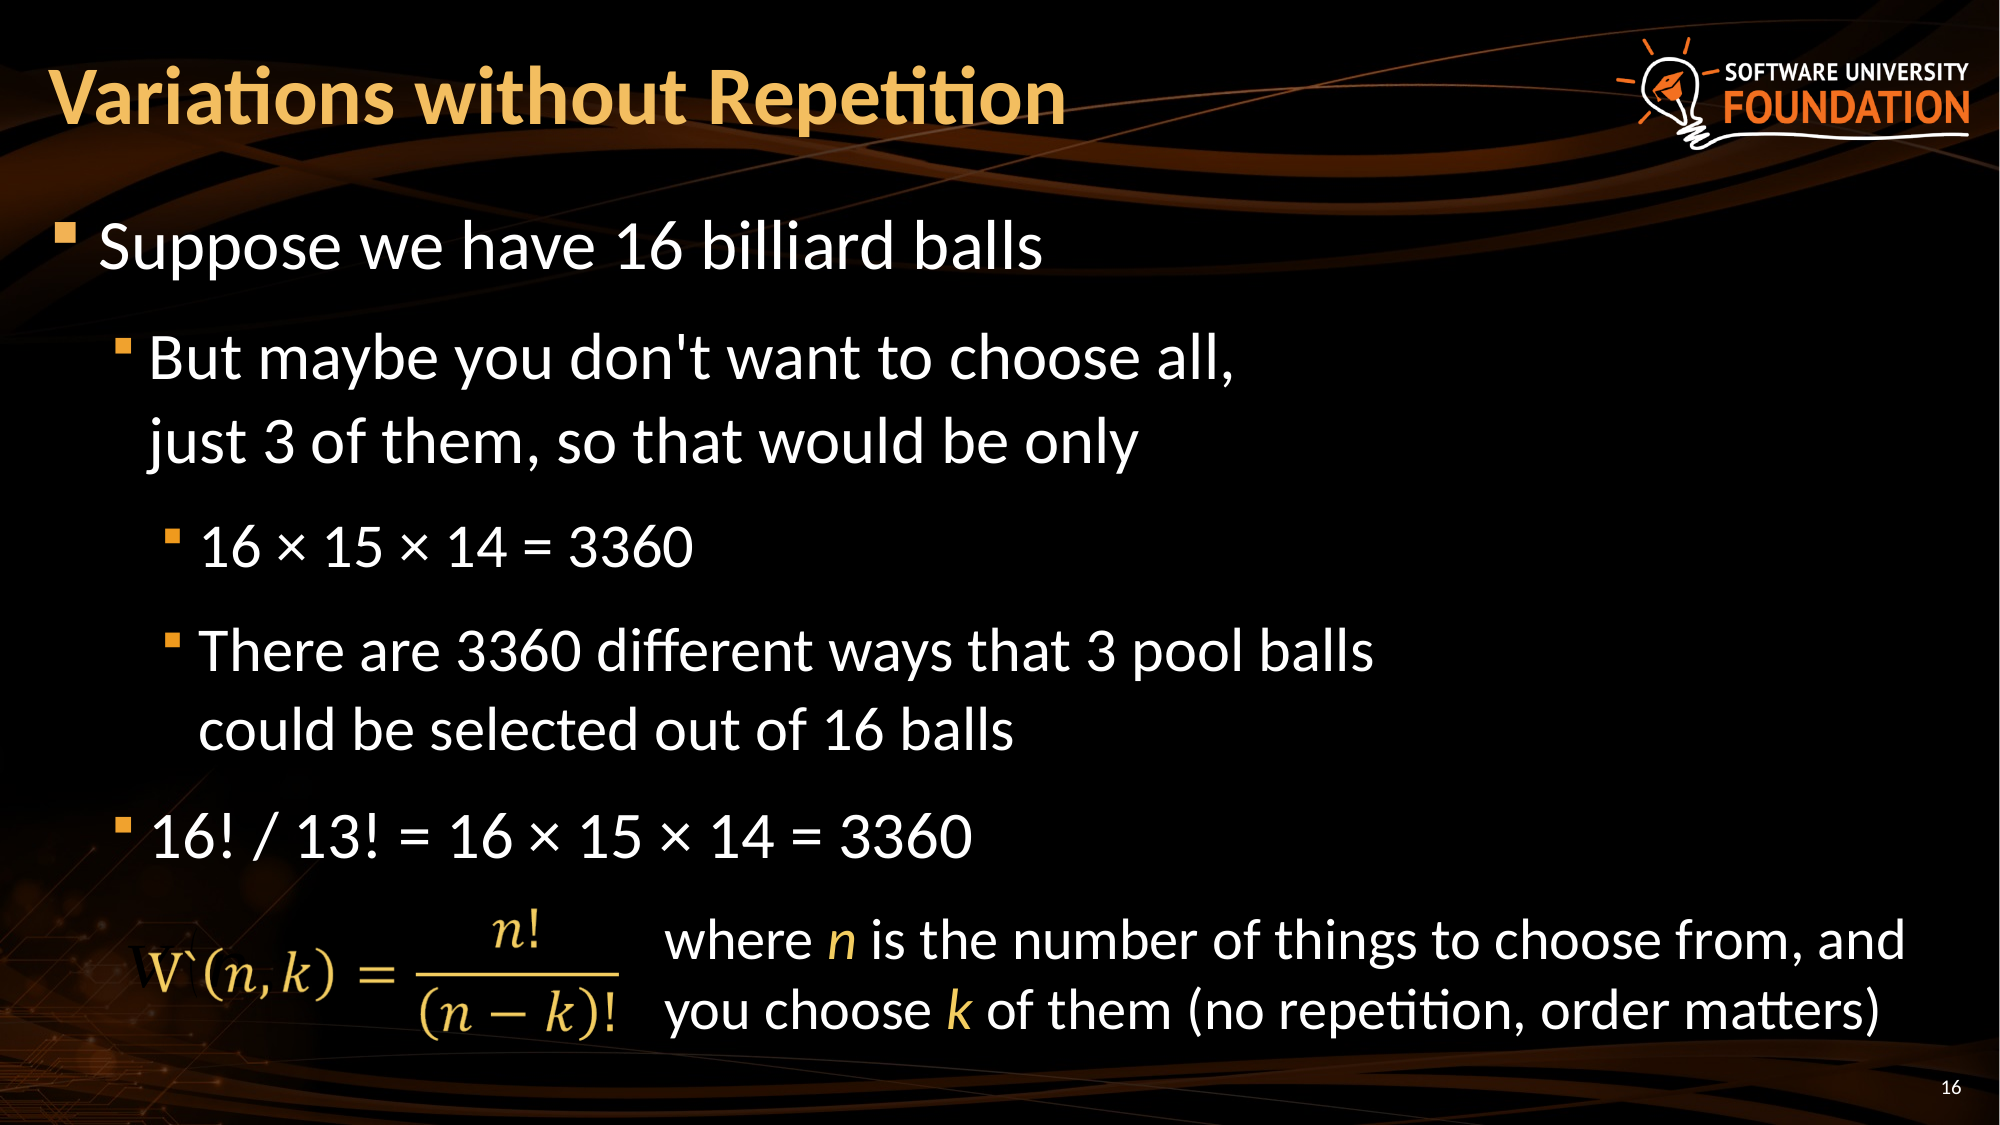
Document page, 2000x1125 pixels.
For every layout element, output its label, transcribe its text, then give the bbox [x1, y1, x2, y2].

text_box [124, 892, 643, 1050]
text_box Suppose we have 16 billiard balls But maybe you don't want to choose all, just 3 of them, so that would be only 16 × 15 × 14 = 3360 There are 3360 different ways that 3 pool balls could be selected out of 16 balls 16! / 13! = 16 × 15 × 14 = 3360 [31, 188, 1968, 1103]
text_box Variations without Repetition [30, 6, 1602, 189]
text_box where n is the number of things to choose from, and you choose k of them (no repetition, order matters) [649, 893, 1955, 1049]
picture [0, 0, 2000, 1125]
